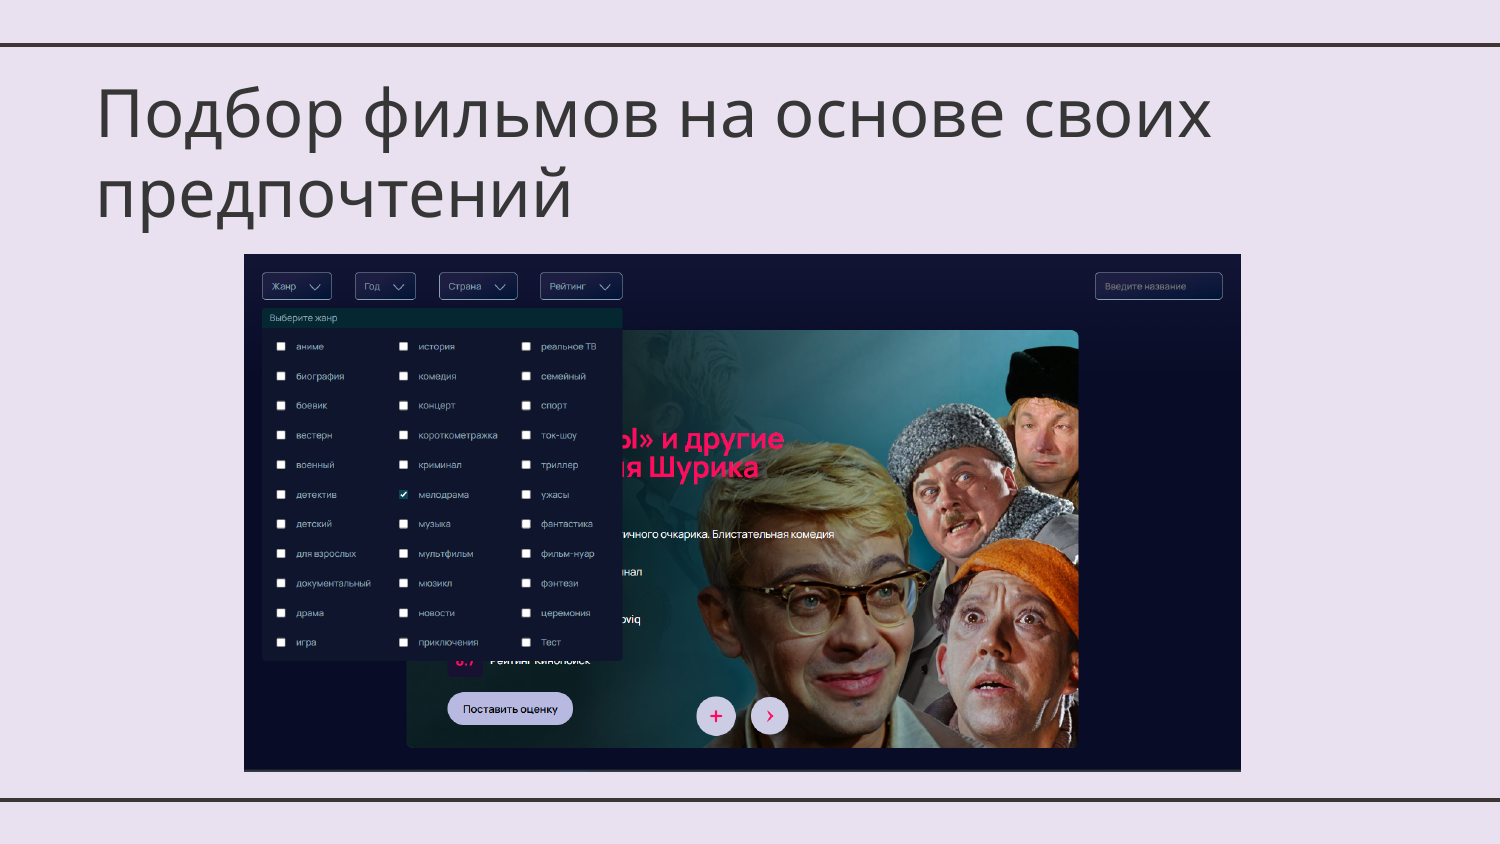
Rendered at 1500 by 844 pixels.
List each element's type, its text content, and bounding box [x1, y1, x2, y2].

picture [243, 254, 1241, 772]
text_box Подбор фильмов на основе своих предпочтений [80, 55, 1500, 150]
